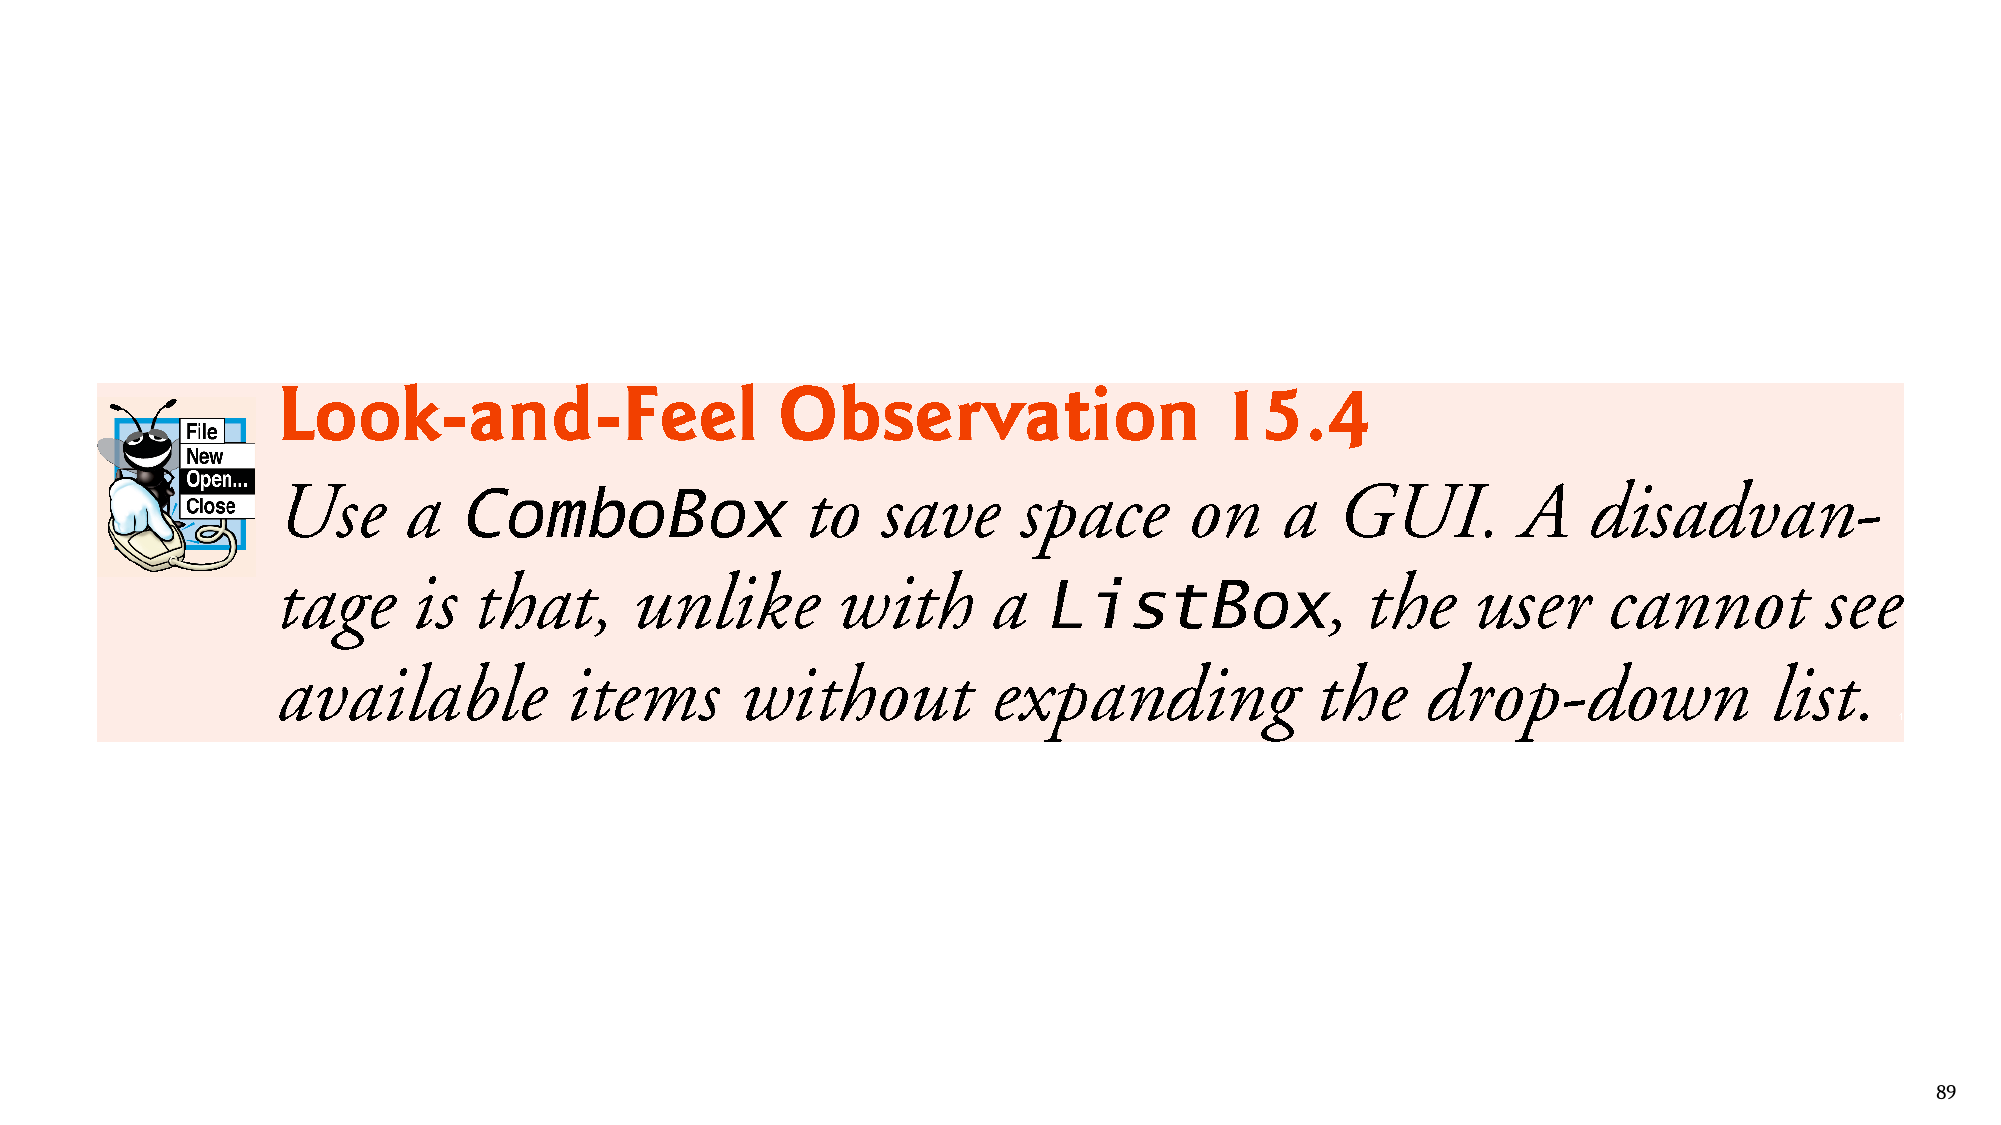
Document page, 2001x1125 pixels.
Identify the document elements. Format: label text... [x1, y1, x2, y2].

slide_number 89 [1891, 1051, 1972, 1112]
picture [0, 286, 2000, 839]
